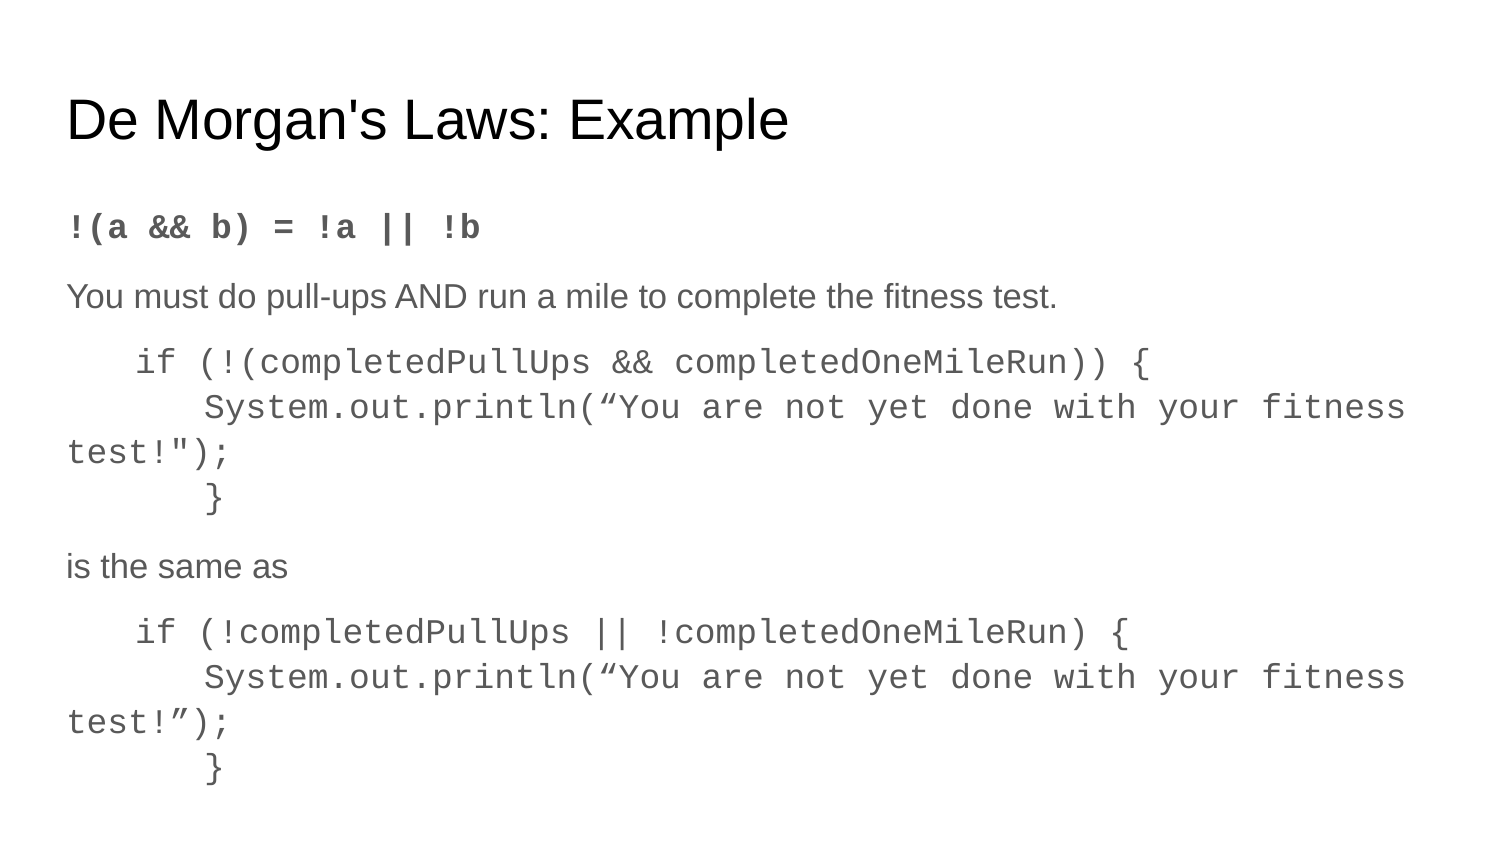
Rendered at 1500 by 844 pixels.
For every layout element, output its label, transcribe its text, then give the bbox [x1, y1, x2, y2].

list !(a && b) = !a || !b You must do pull-ups AND run a mile to complete the fitness test. if (!(completedPullUps && completedOneMileRun)) { System.out.println(“You are not yet done with your fitness test!"); } is the same as if (!completedPullUps || !completedOneMileRun) { System.out.println(“You are not yet done with your fitness test!”); } [51, 189, 1449, 810]
title De Morgan's Laws: Example [51, 72, 1449, 167]
